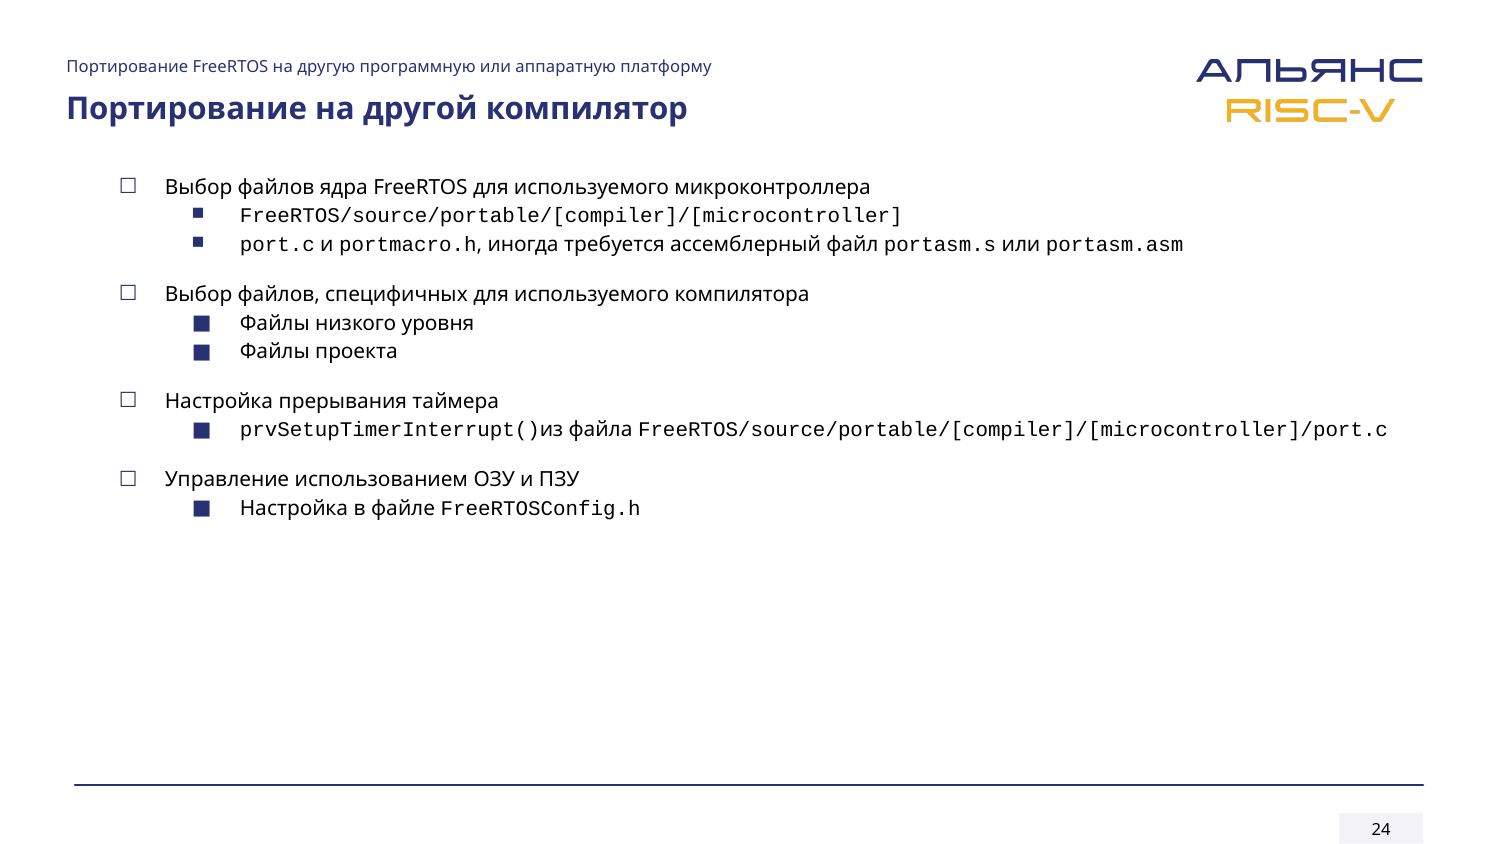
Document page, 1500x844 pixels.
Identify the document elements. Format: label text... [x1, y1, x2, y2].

title Портирование FreeRTOS на другую программную или аппаратную платформу [51, 40, 800, 72]
title Портирование на другой компилятор [51, 72, 1196, 126]
picture [1196, 59, 1423, 122]
list Выбор файлов ядра FreeRTOS для используемого микроконтроллера FreeRTOS/source/portable/[compiler]/[microcontroller] port.c и portmacro.h, иногда требуется ассемблерный файл portasm.s или portasm.asm Выбор файлов, специфичных для используемого компилятора Файлы низкого уровня Файлы проекта Настройка прерывания таймера prvSetupTimerInterrupt()из файла FreeRTOS/source/portable/[compiler]/[microcontroller]/port.c Управление использованием ОЗУ и ПЗУ Настройка в файле FreeRTOSConfig.h [74, 154, 1424, 767]
